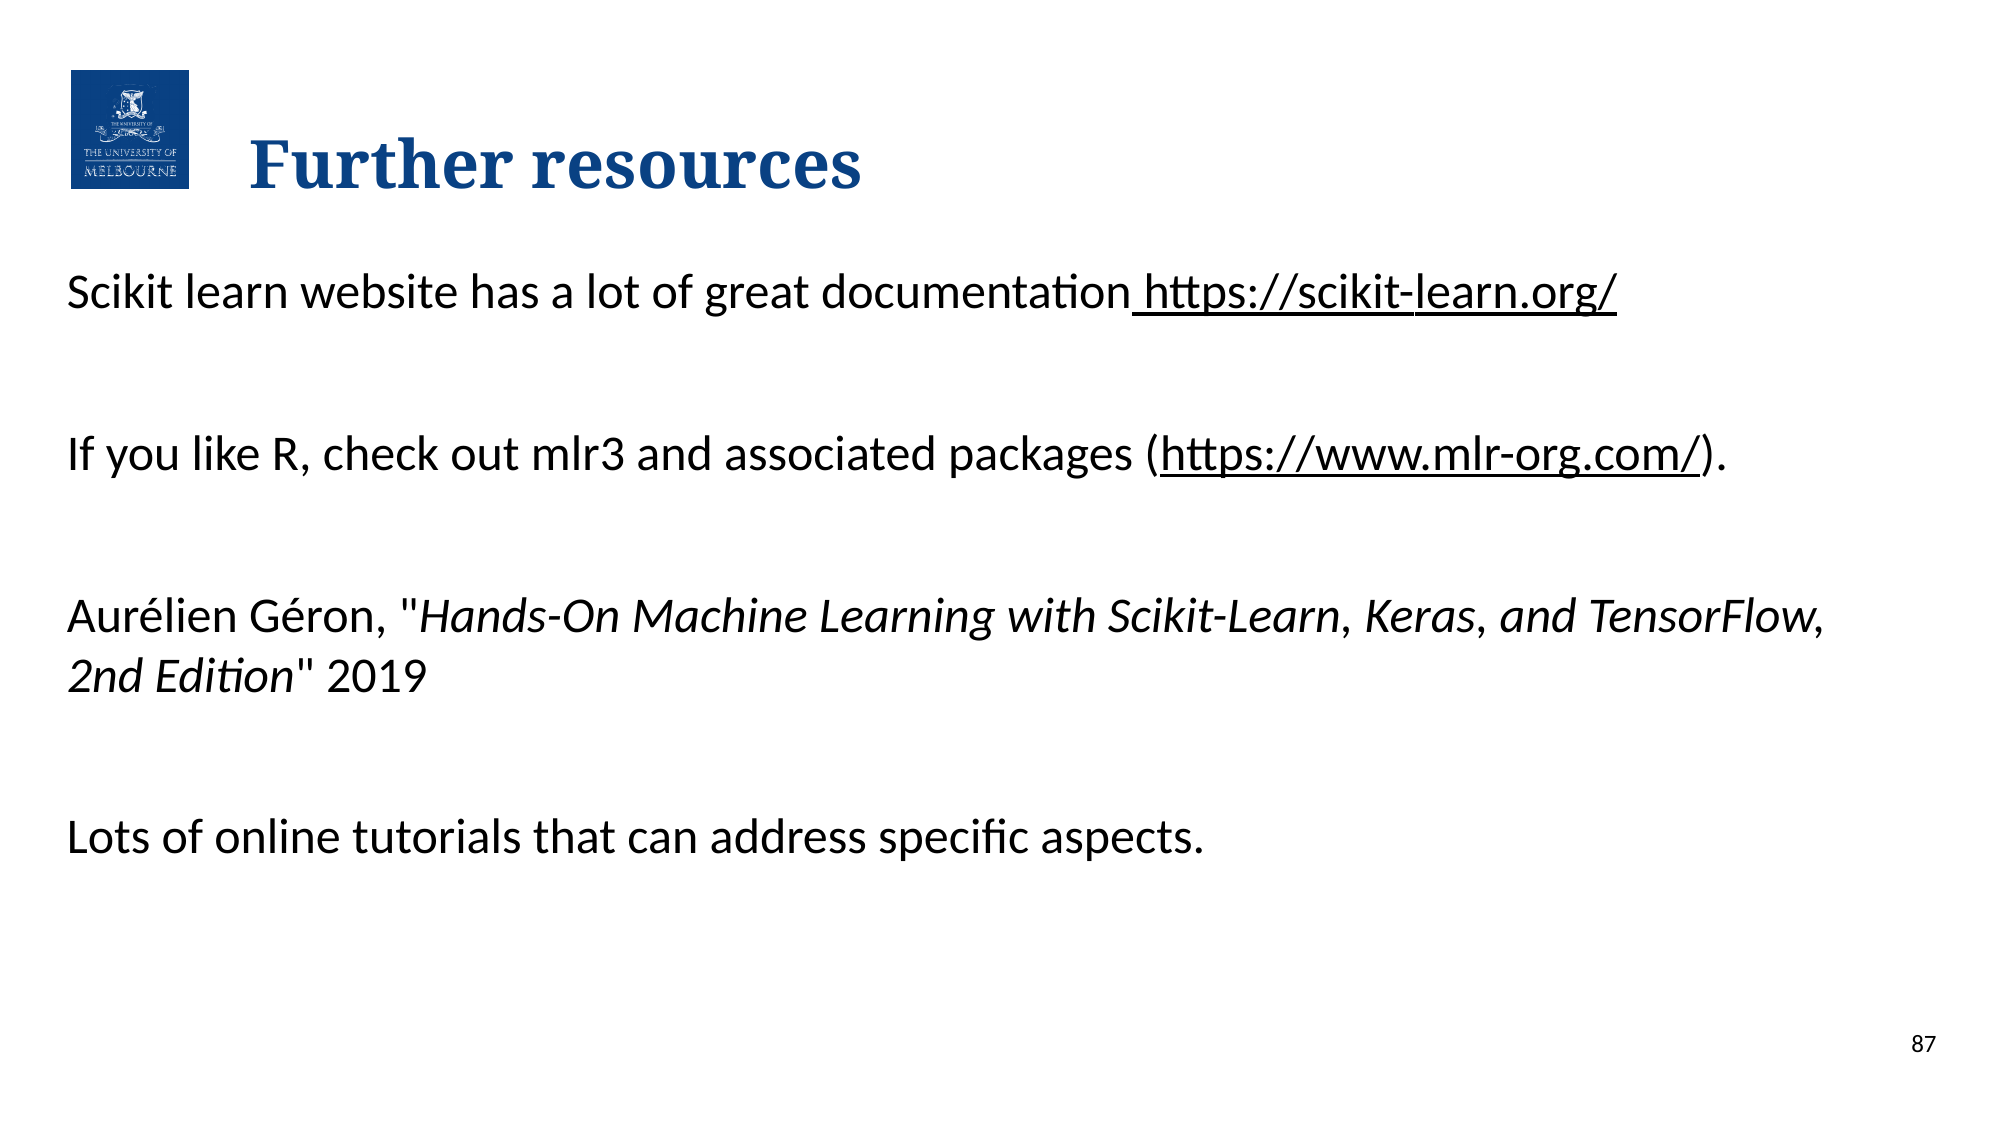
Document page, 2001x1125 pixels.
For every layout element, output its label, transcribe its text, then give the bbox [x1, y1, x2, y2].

list Scikit learn website has a lot of great documentation https://scikit-learn.org/ If you like R, check out mlr3 and associated packages (https://www.mlr-org.com/). Aurélien Géron, "Hands-On Machine Learning with Scikit-Learn, Keras, and TensorFlow, 2nd Edition" 2019 Lots of online tutorials that can address specific aspects. [51, 251, 1924, 970]
title Further resources [234, 64, 1924, 211]
picture [71, 70, 189, 189]
slide_number 87 [1797, 1012, 1937, 1073]
